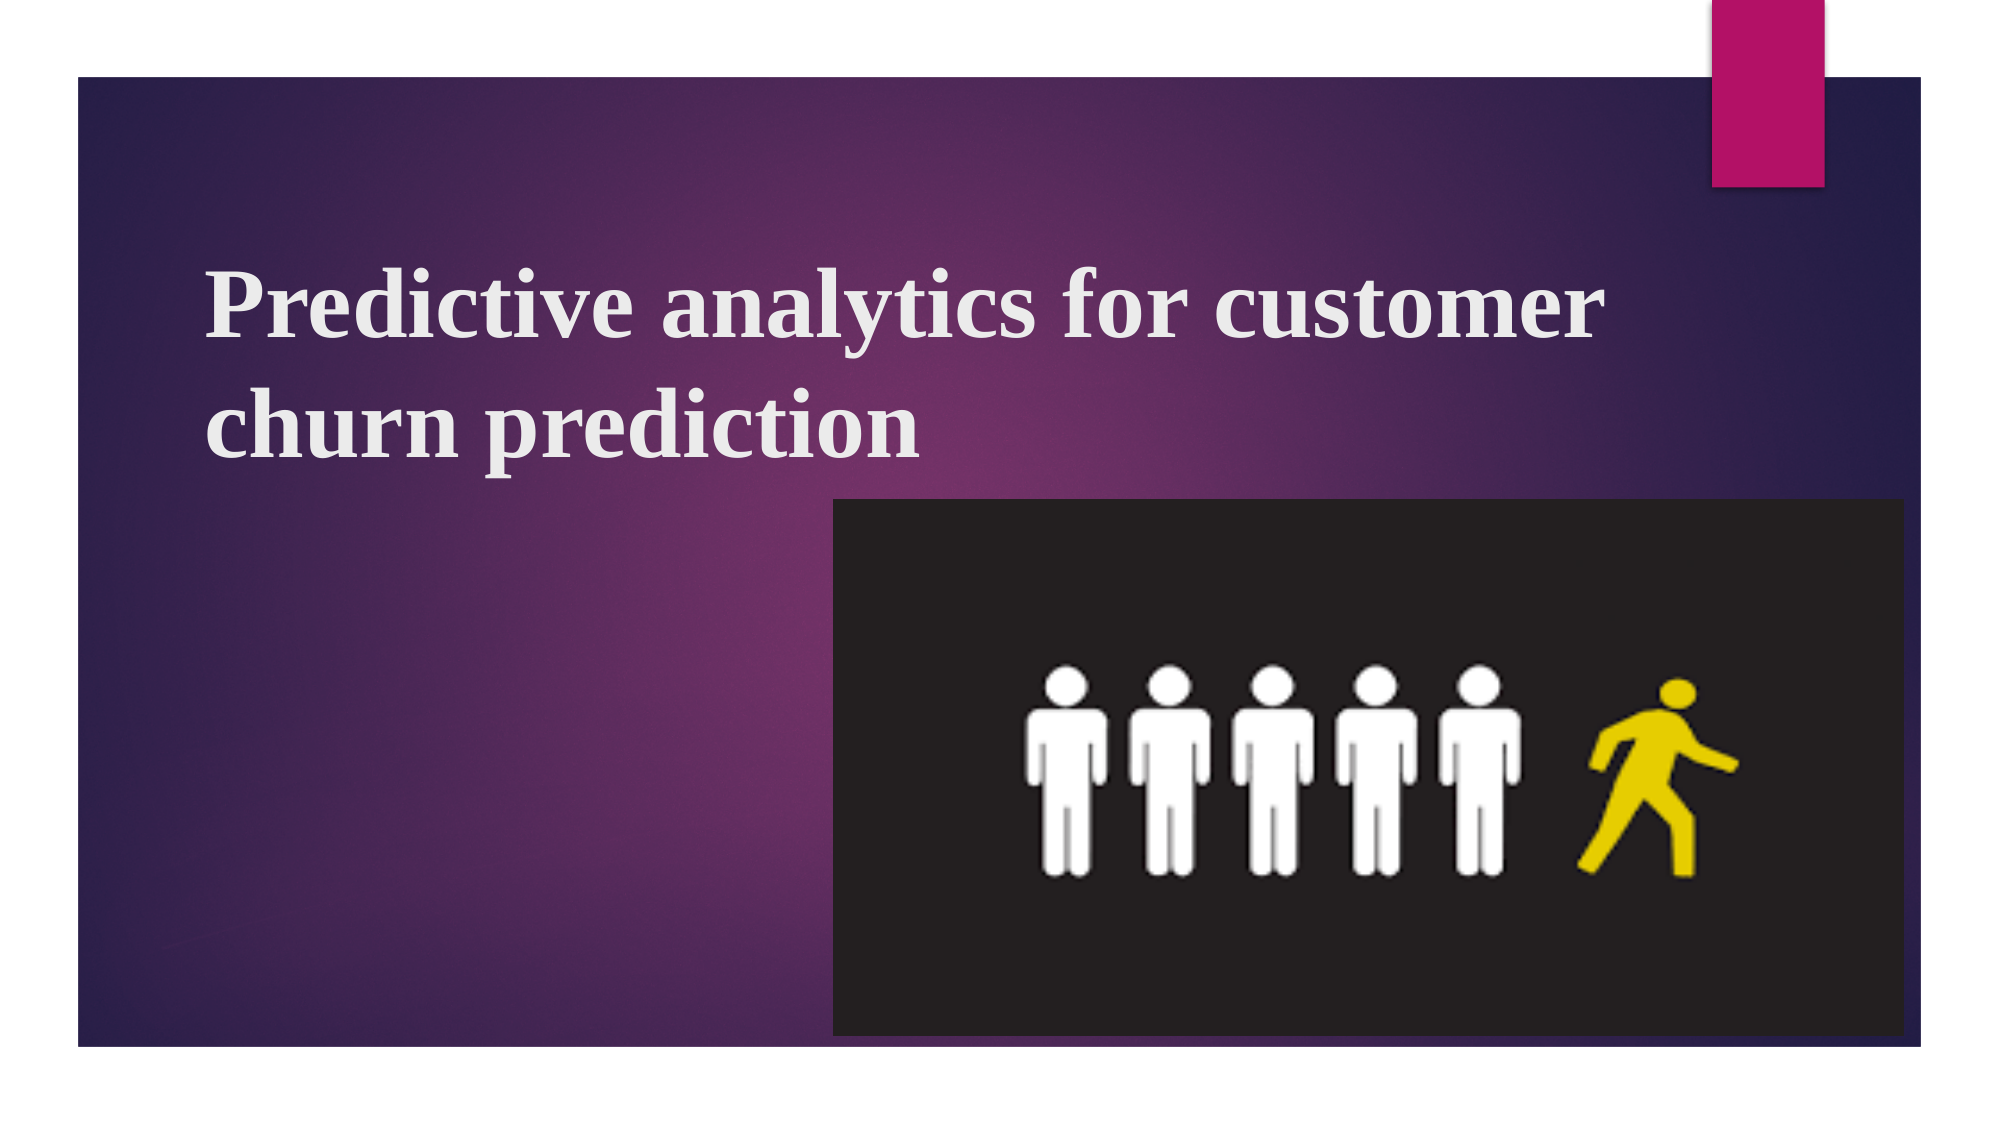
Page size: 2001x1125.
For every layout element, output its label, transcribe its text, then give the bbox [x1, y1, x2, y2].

title Predictive analytics for customer churn prediction [189, 214, 1638, 486]
picture [833, 499, 1904, 1036]
